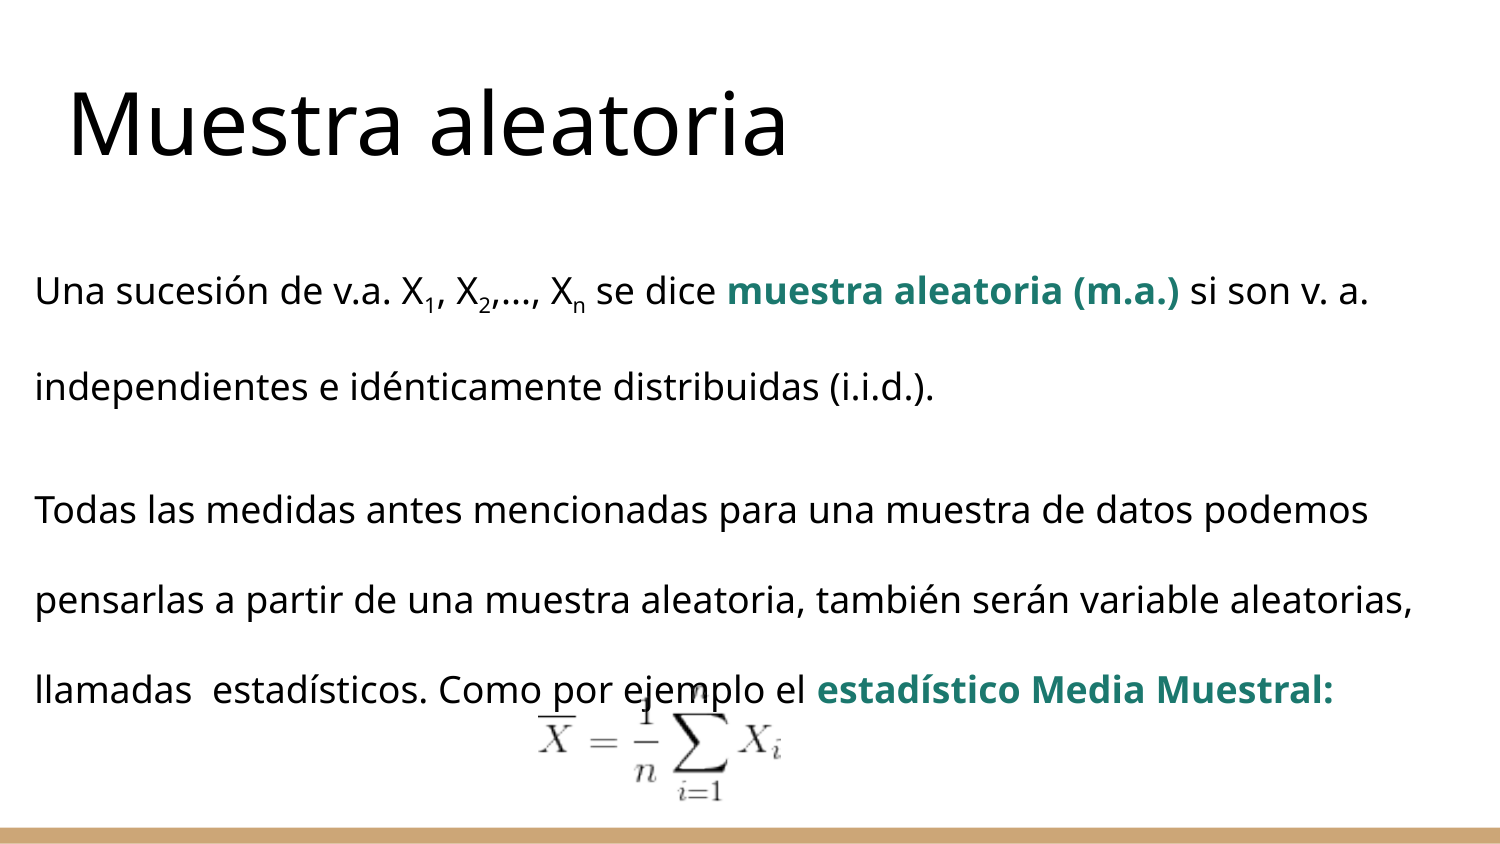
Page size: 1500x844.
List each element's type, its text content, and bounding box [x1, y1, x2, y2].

title Muestra aleatoria [51, 51, 1449, 189]
list Una sucesión de v.a. X1, X2,..., Xn se dice muestra aleatoria (m.a.) si son v. a. independientes e idénticamente distribuidas (i.i.d.). Todas las medidas antes mencionadas para una muestra de datos podemos pensarlas a partir de una muestra aleatoria, también serán variable aleatorias, llamadas estadísticos. Como por ejemplo el estadístico Media Muestral: [19, 200, 1500, 336]
picture [538, 686, 782, 804]
